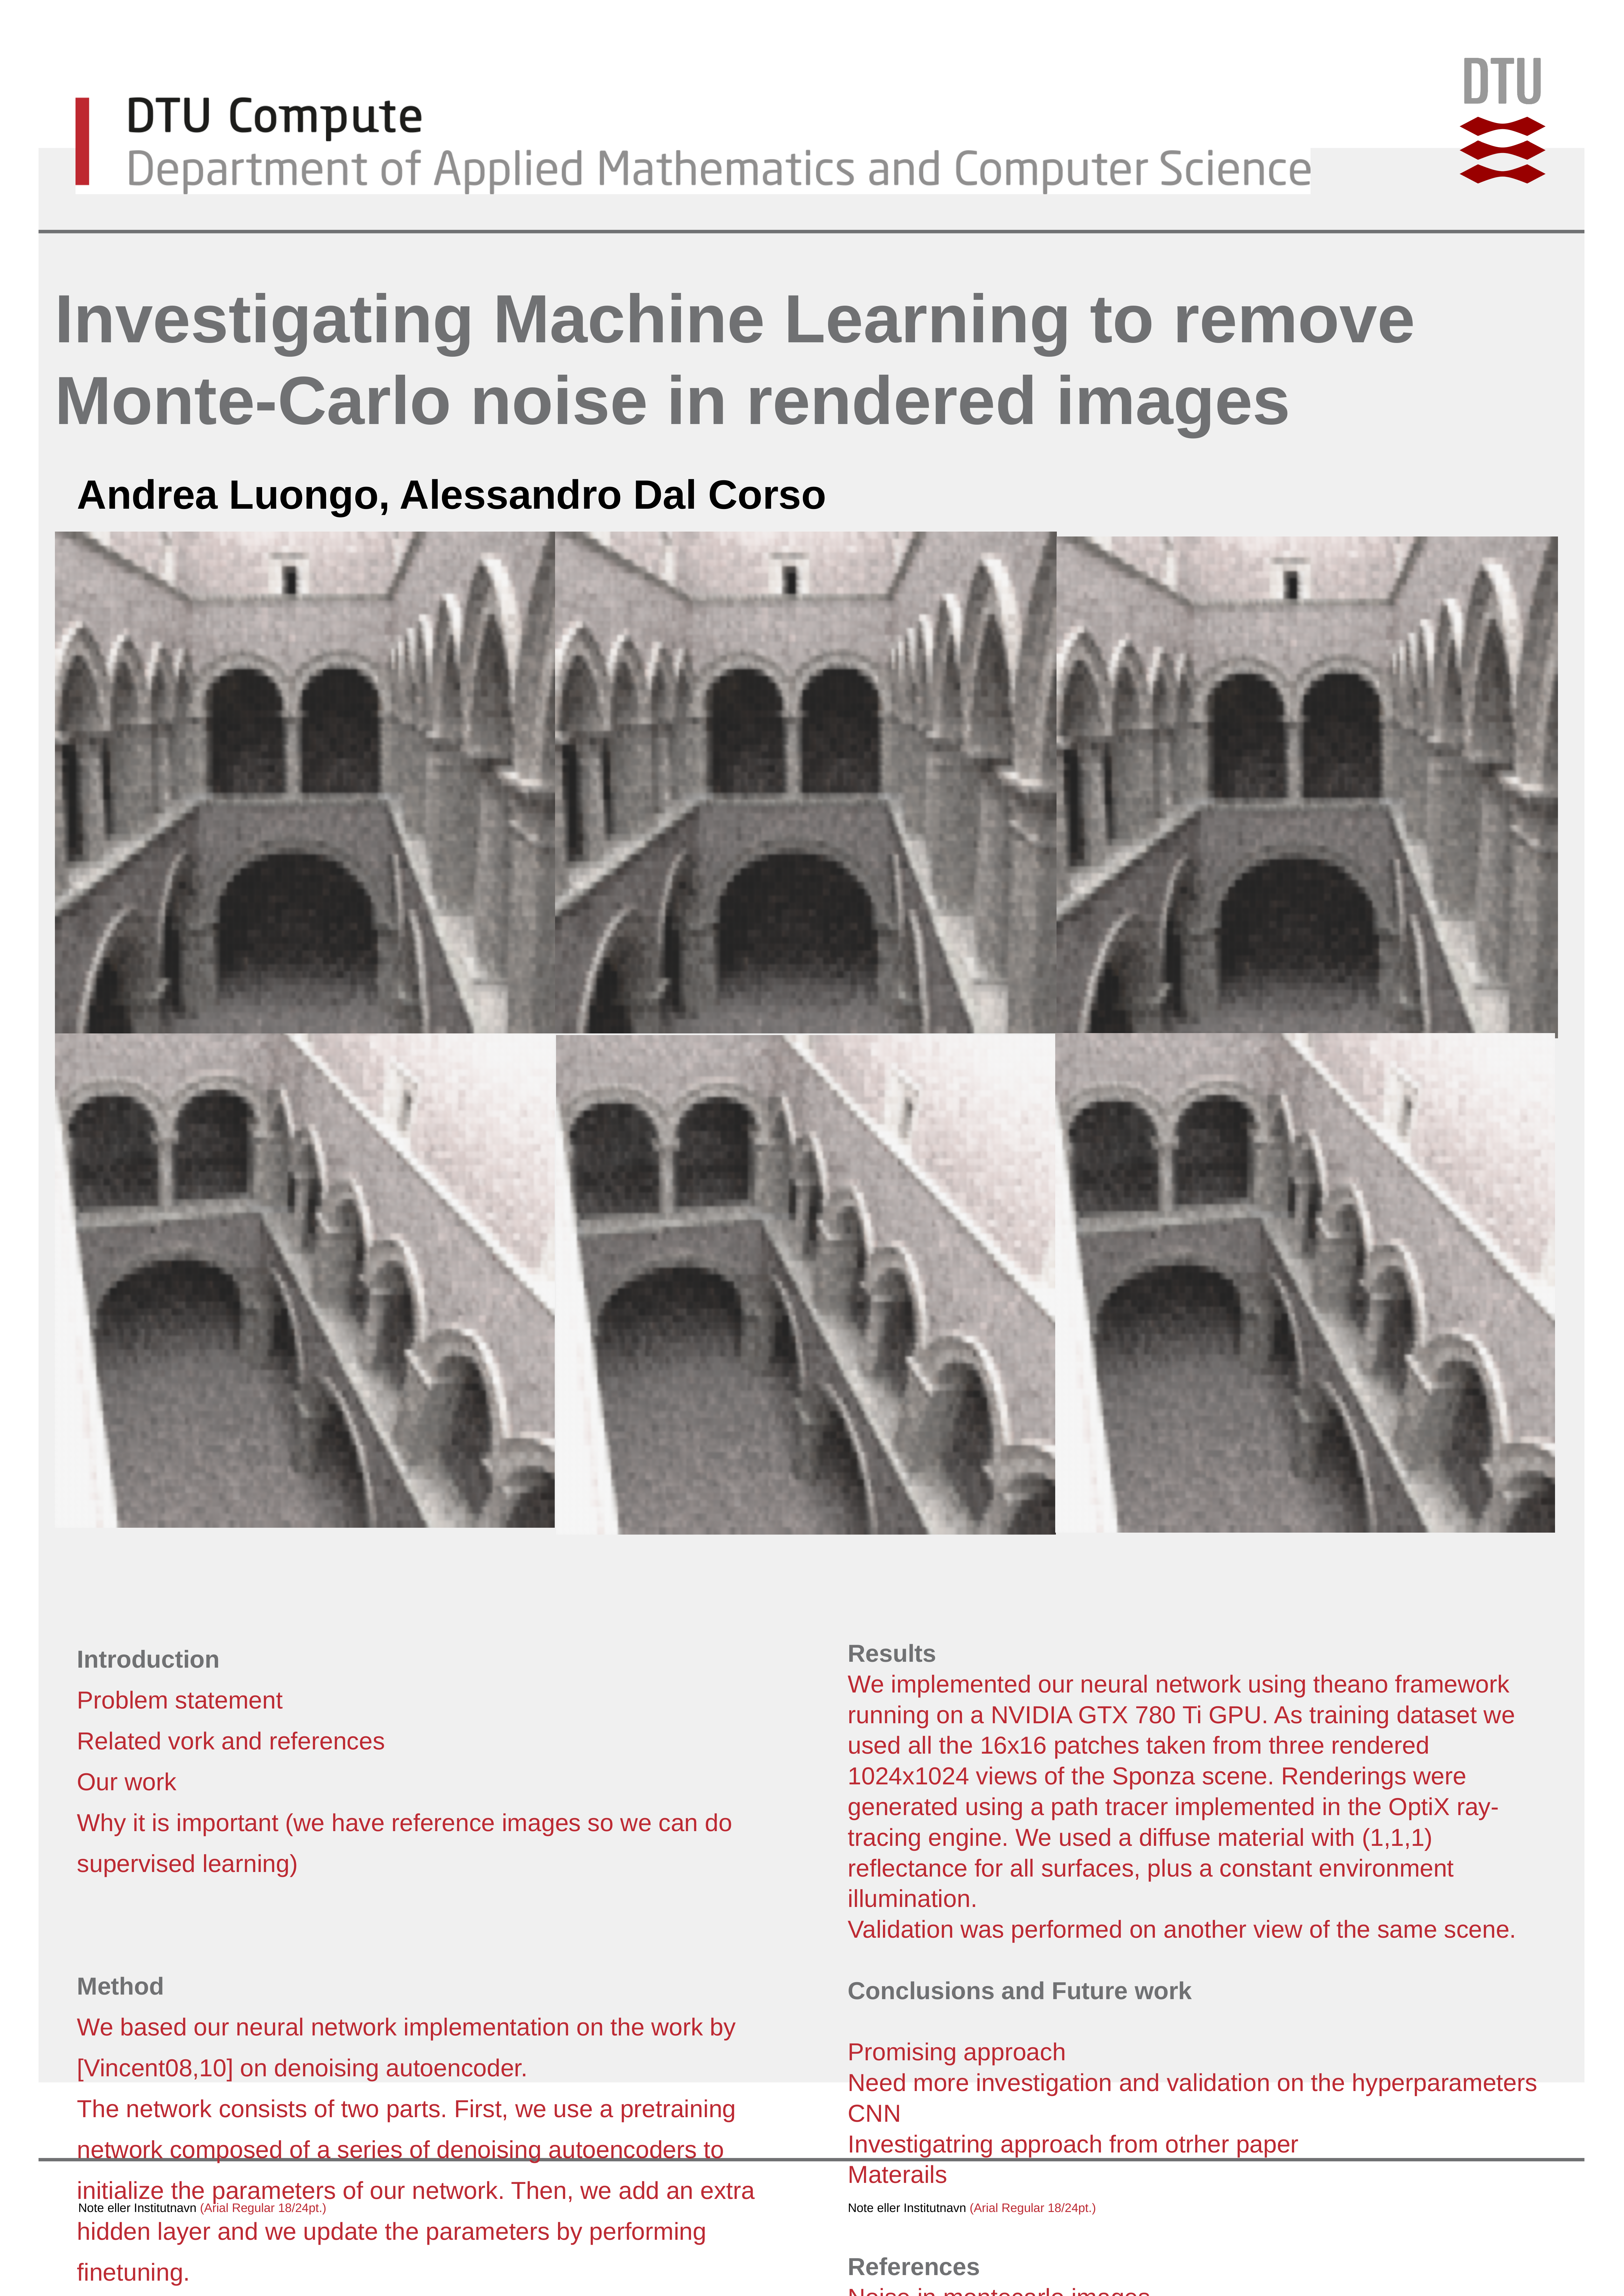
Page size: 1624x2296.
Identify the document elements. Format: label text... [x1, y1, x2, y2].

text_box [38, 232, 1584, 2083]
list Introduction Problem statement Related vork and references Our work Why it is important (we have reference images so we can do supervised learning) Method We based our neural network implementation on the work by [Vincent08,10] on denoising autoencoder. The network consists of two parts. First, we use a pretraining network composed of a series of denoising autoencoders to initialize the parameters of our network. Then, we add an extra hidden layer and we update the parameters by performing finetuning. We performed supervised learning using a dataset containing patches taken from rendered images with different levels of Monte Carlo noise. [77, 1631, 775, 2106]
picture [76, 97, 1311, 194]
text_box [38, 148, 1584, 231]
text_box Note eller Institutnavn (Arial Regular 18/24pt.) [78, 2198, 776, 2253]
picture [55, 532, 1558, 1535]
picture [1460, 58, 1546, 183]
list Results We implemented our neural network using theano framework running on a NVIDIA GTX 780 Ti GPU. As training dataset we used all the 16x16 patches taken from three rendered 1024x1024 views of the Sponza scene. Renderings were generated using a path tracer implemented in the OptiX ray-tracing engine. We used a diffuse material with (1,1,1) reflectance for all surfaces, plus a constant environment illumination. Validation was performed on another view of the same scene. Conclusions and Future work Promising approach Need more investigation and validation on the hyperparameters CNN Investigatring approach from otrher paper Materails References Noise in montecarlo images Survey on denoising techniques in Monte Carlo Rave, Jensen Da vincent 08 Sda vincent 10 Deep learning for image denoising SIGGRAPH 2015 ML for image denoising in monte carlo [848, 1636, 1546, 2110]
text_box Andrea Luongo, Alessandro Dal Corso [77, 449, 1546, 521]
text_box Note eller Institutnavn (Arial Regular 18/24pt.) [848, 2198, 1546, 2253]
title Investigating Machine Learning to remove Monte-Carlo noise in rendered images [55, 274, 1523, 529]
